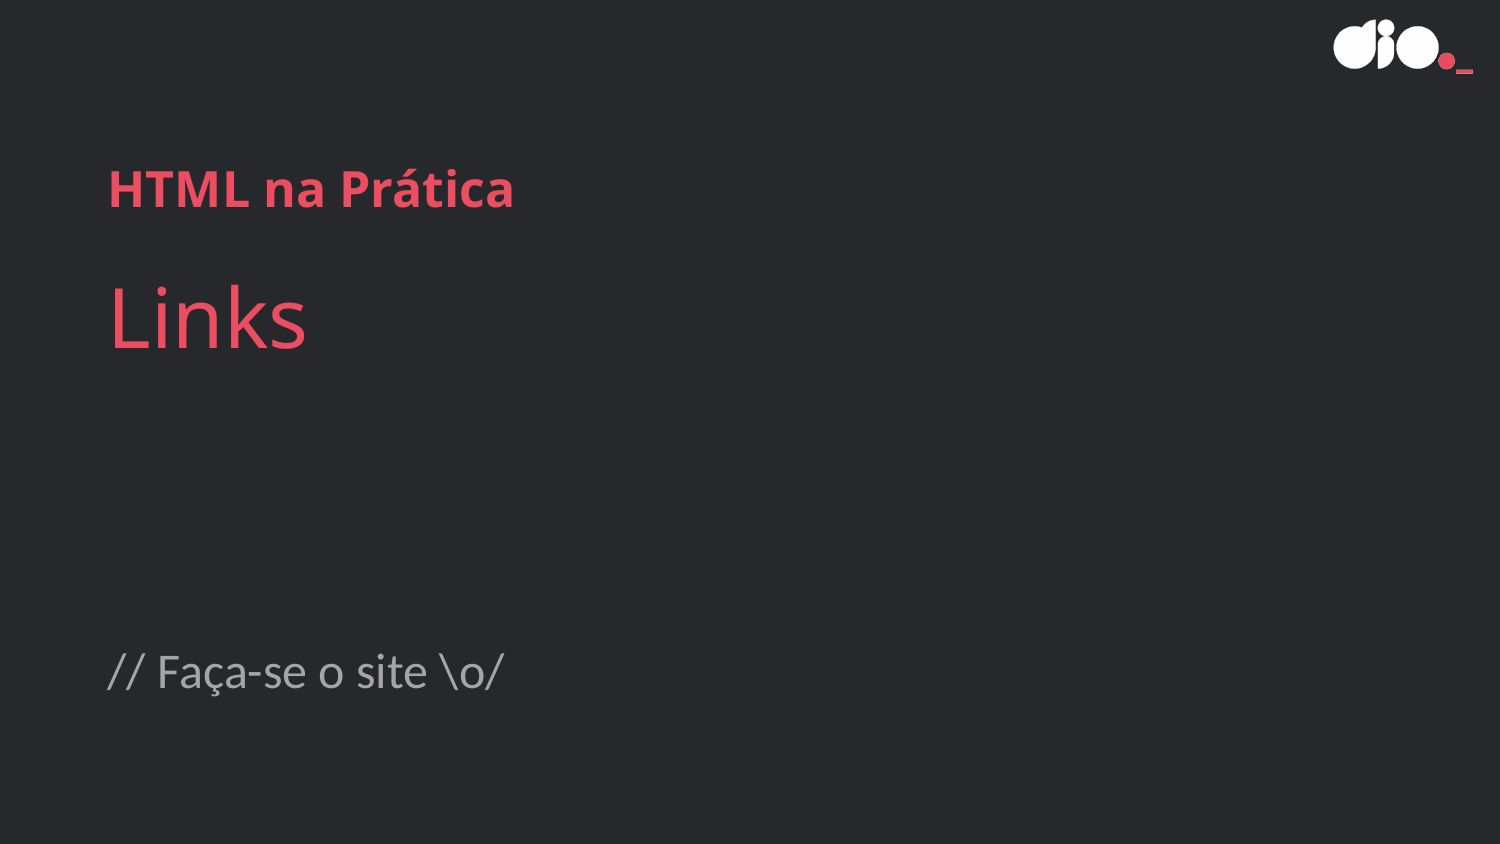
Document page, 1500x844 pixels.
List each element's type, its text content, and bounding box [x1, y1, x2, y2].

text_box // Faça-se o site \o/ [92, 635, 1309, 701]
text_box Links [92, 235, 1309, 501]
text_box HTML na Prática [92, 142, 1309, 223]
picture [1332, 19, 1474, 75]
